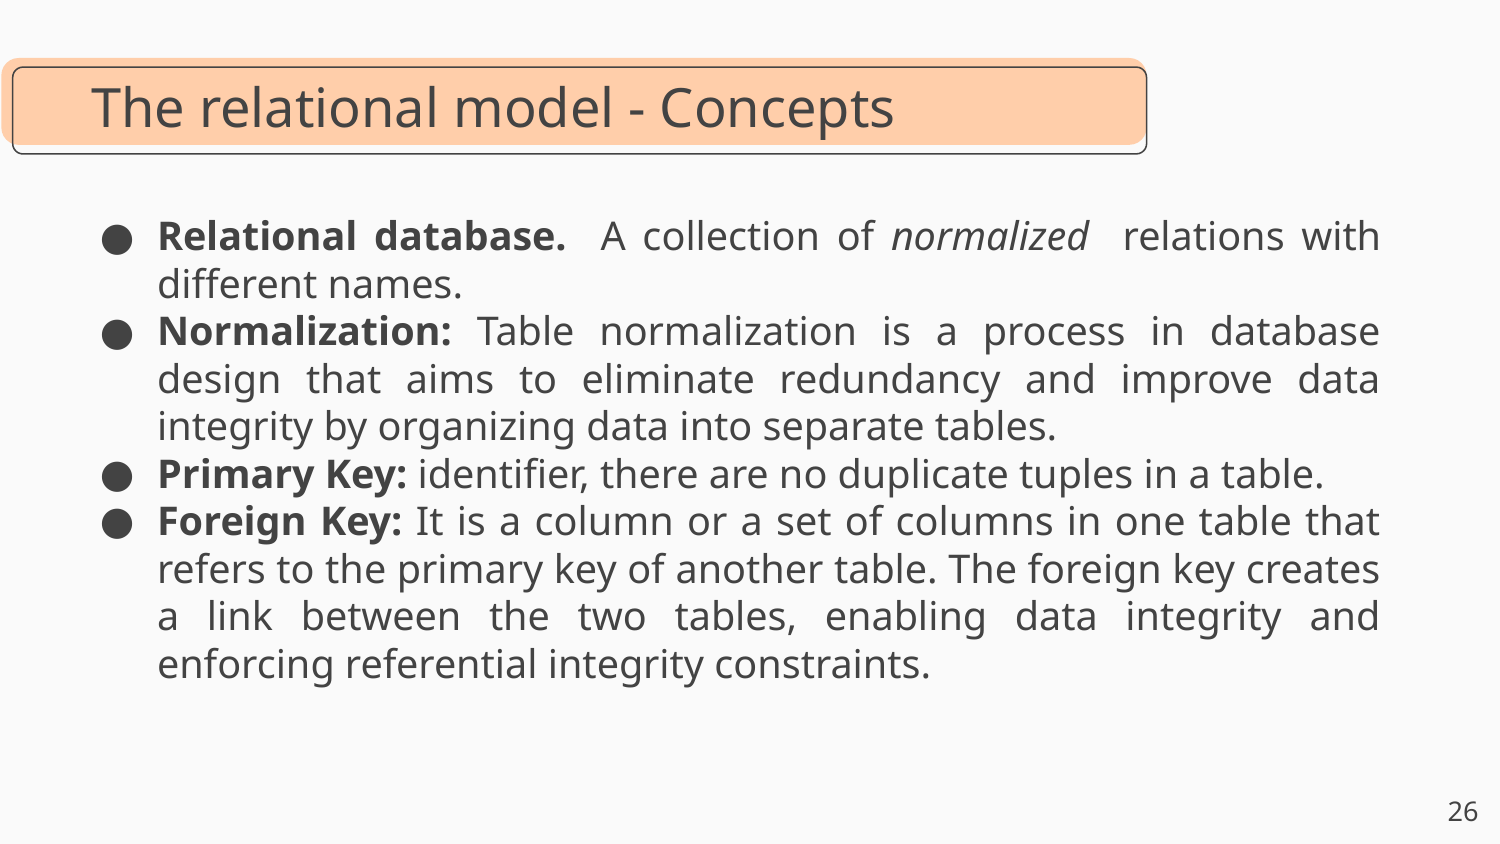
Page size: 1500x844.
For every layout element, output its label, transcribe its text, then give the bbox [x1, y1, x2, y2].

title The relational model - Concepts [76, 58, 1474, 152]
list Relational database. A collection of normalized relations with different names. Normalization: Table normalization is a process in database design that aims to eliminate redundancy and improve data integrity by organizing data into separate tables. Primary Key: identifier, there are no duplicate tuples in a table. Foreign Key: It is a column or a set of columns in one table that refers to the primary key of another table. The foreign key creates a link between the two tables, enabling data integrity and enforcing referential integrity constraints. [67, 196, 1397, 803]
slide_number 26 [1403, 779, 1494, 844]
